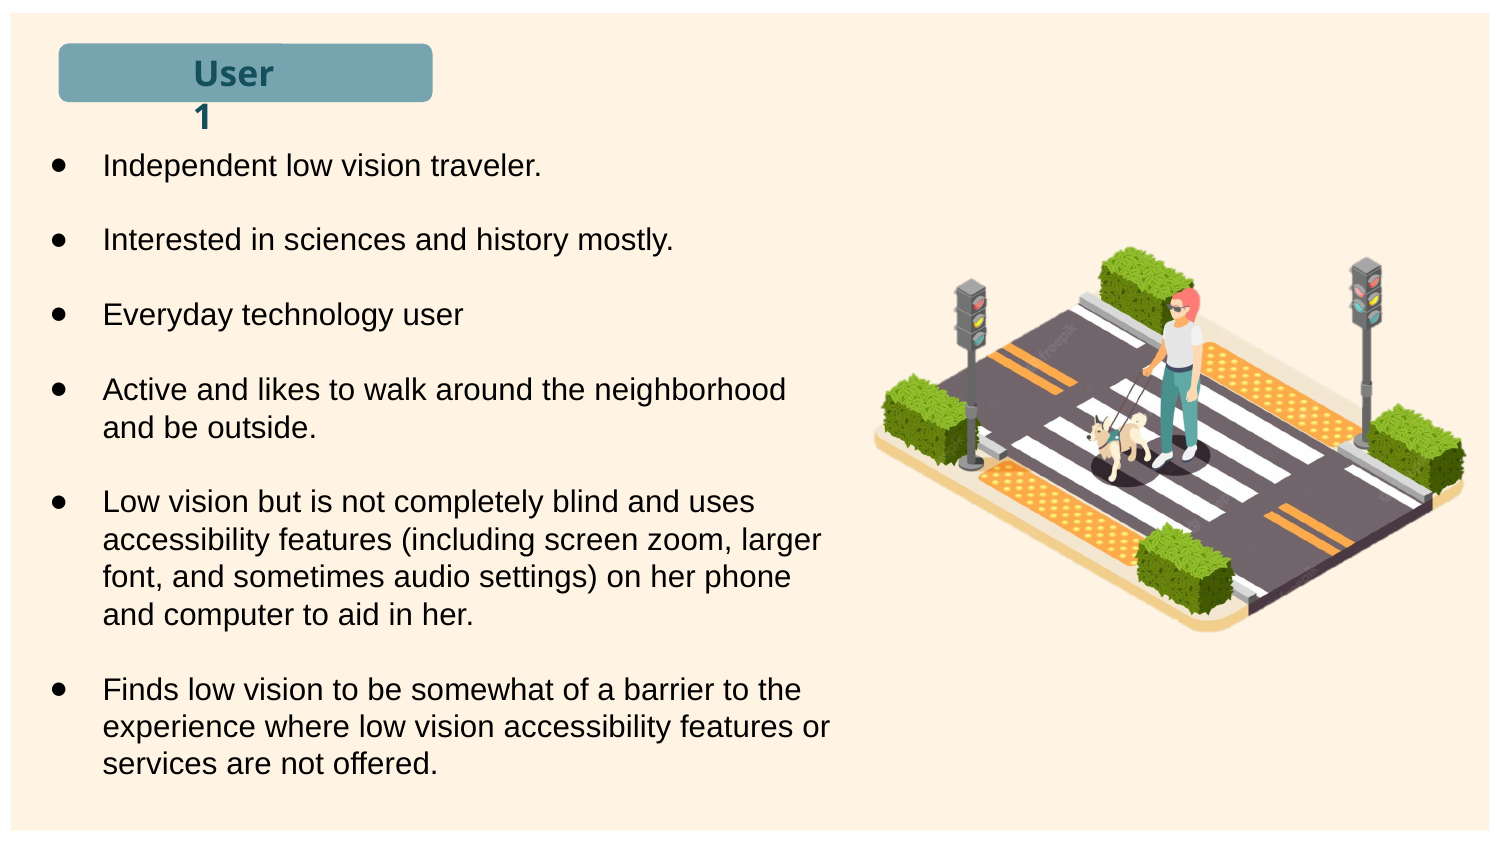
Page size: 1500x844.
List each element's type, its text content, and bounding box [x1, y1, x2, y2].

picture [860, 203, 1488, 641]
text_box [58, 35, 433, 110]
text_box Independent low vision traveler. Interested in sciences and history mostly. Everyday technology user Active and likes to walk around the neighborhood and be outside. Low vision but is not completely blind and uses accessibility features (including screen zoom, larger font, and sometimes audio settings) on her phone and computer to aid in her. Finds low vision to be somewhat of a barrier to the experience where low vision accessibility features or services are not offered. [12, 99, 861, 797]
text_box [10, 12, 1490, 831]
